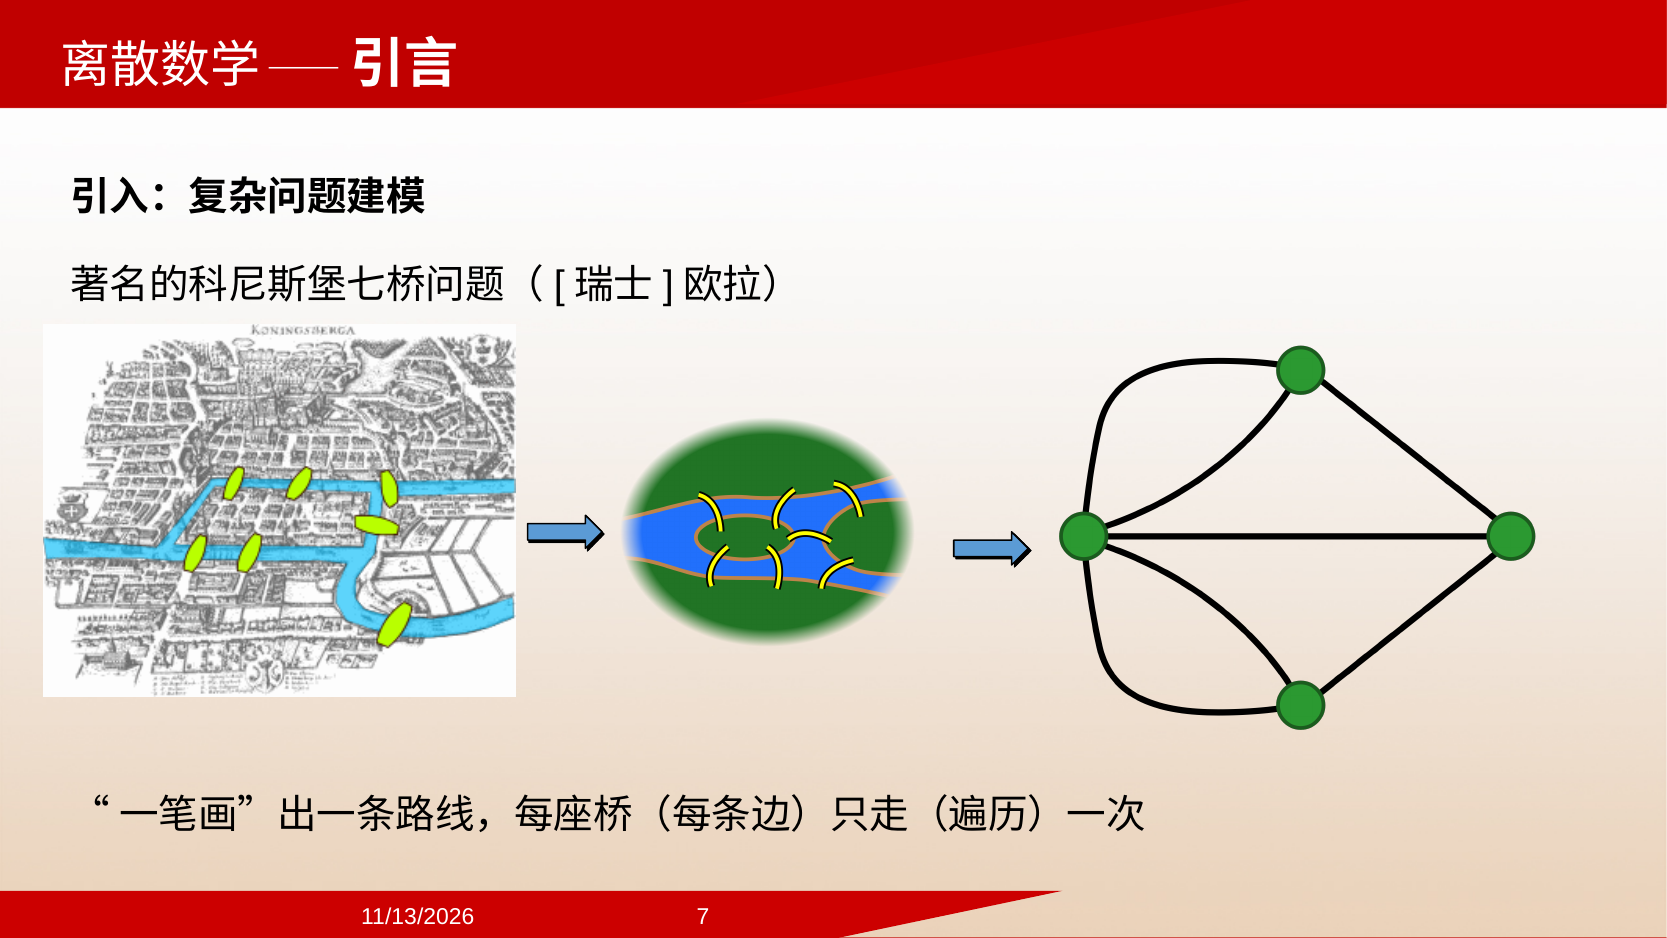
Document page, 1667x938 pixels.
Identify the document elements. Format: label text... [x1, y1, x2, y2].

text_box [527, 515, 603, 549]
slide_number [114, 890, 490, 938]
picture [0, 0, 1667, 938]
text_box [953, 531, 1029, 565]
slide_number 7 [515, 890, 891, 938]
text_box ——引言 [251, 20, 525, 101]
list 引入：复杂问题建模 著名的科尼斯堡七桥问题（[瑞士]欧拉） “一笔画”出一条路线，每座桥（每条边）只走（遍历）一次 [55, 130, 1597, 868]
